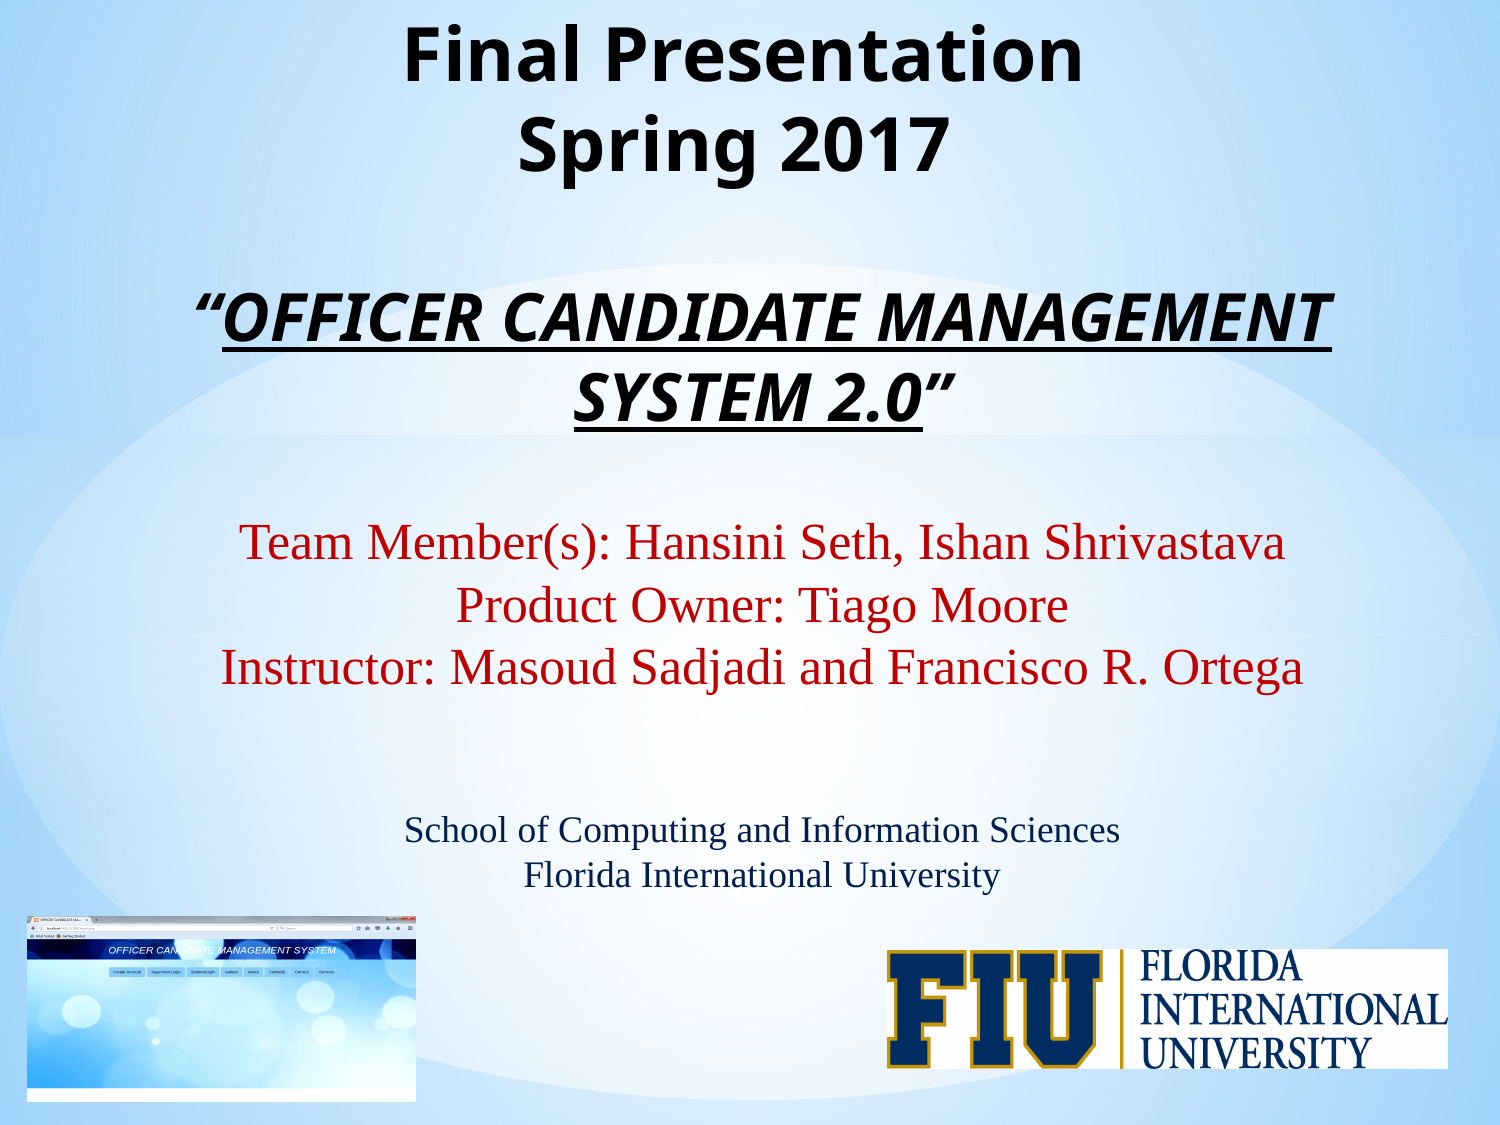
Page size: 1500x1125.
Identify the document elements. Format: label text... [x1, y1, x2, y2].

picture [887, 949, 1448, 1069]
subtitle [37, 925, 1463, 1125]
title “OFFICER CANDIDATE MANAGEMENT SYSTEM 2.0” Team Member(s): Hansini Seth, Ishan Shrivastava Product Owner: Tiago Moore Instructor: Masoud Sadjadi and Francisco R. Ortega School of Computing and Information Sciences Florida International University [50, 262, 1475, 903]
picture [27, 916, 416, 1102]
text_box Final Presentation Spring 2017 [22, 74, 1448, 194]
